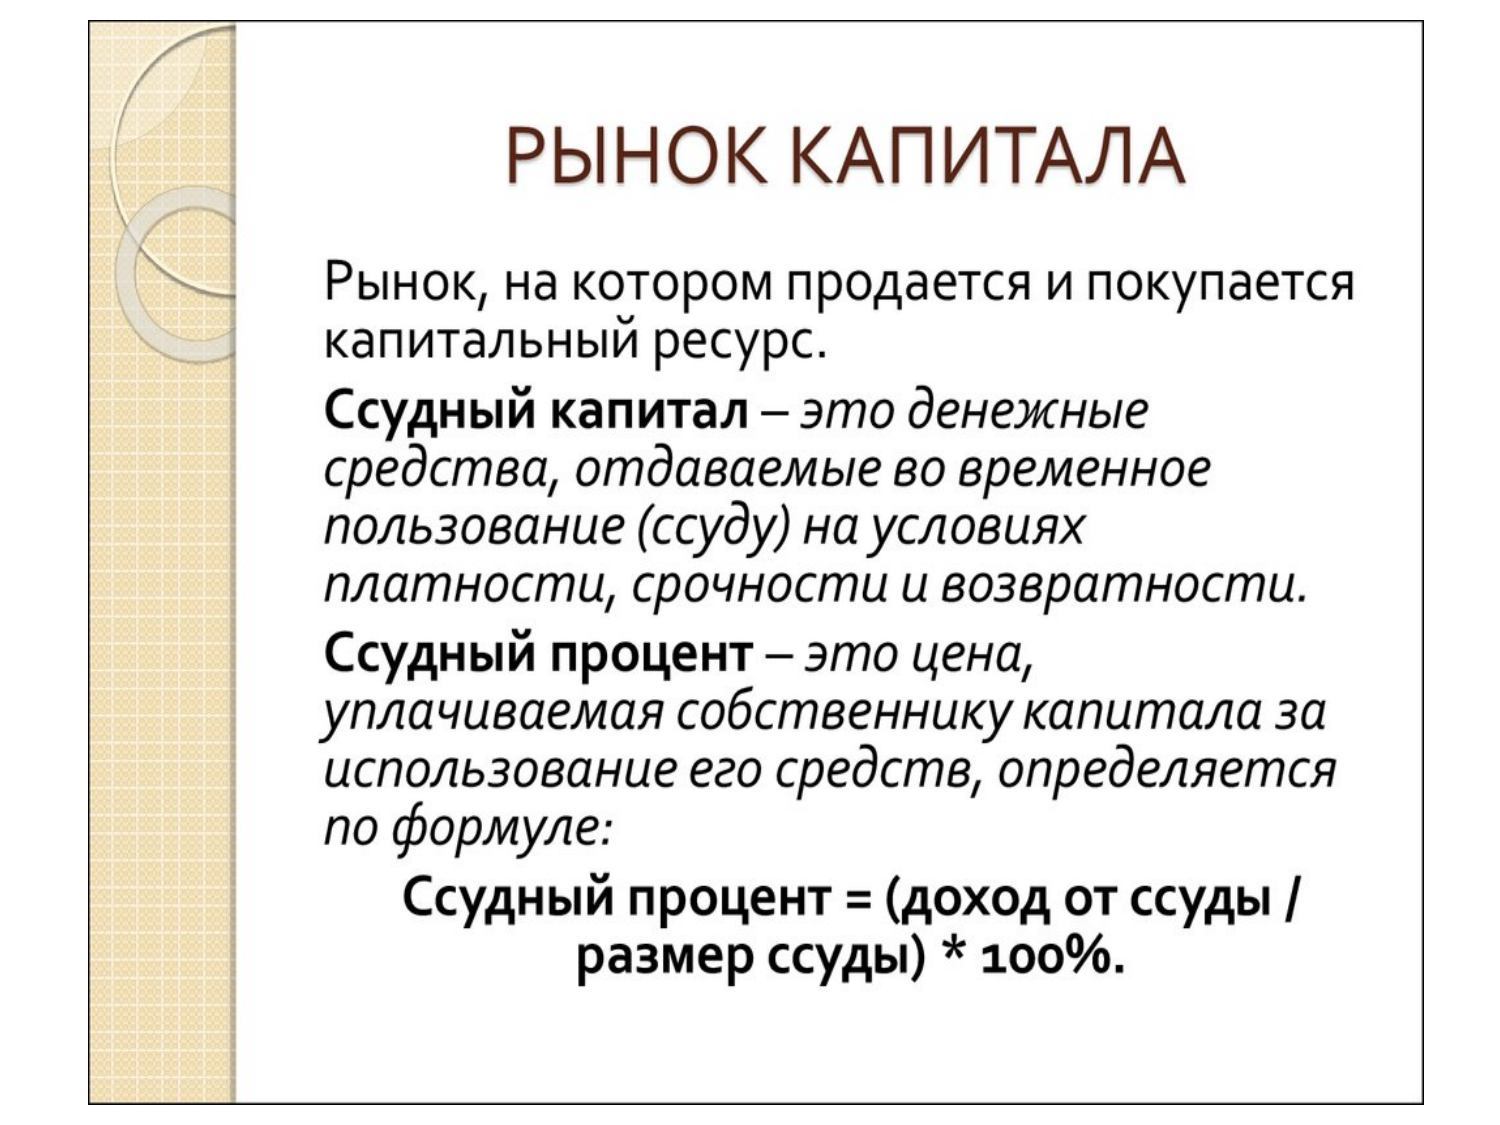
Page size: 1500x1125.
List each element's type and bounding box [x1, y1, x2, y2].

picture [88, 19, 1424, 1105]
